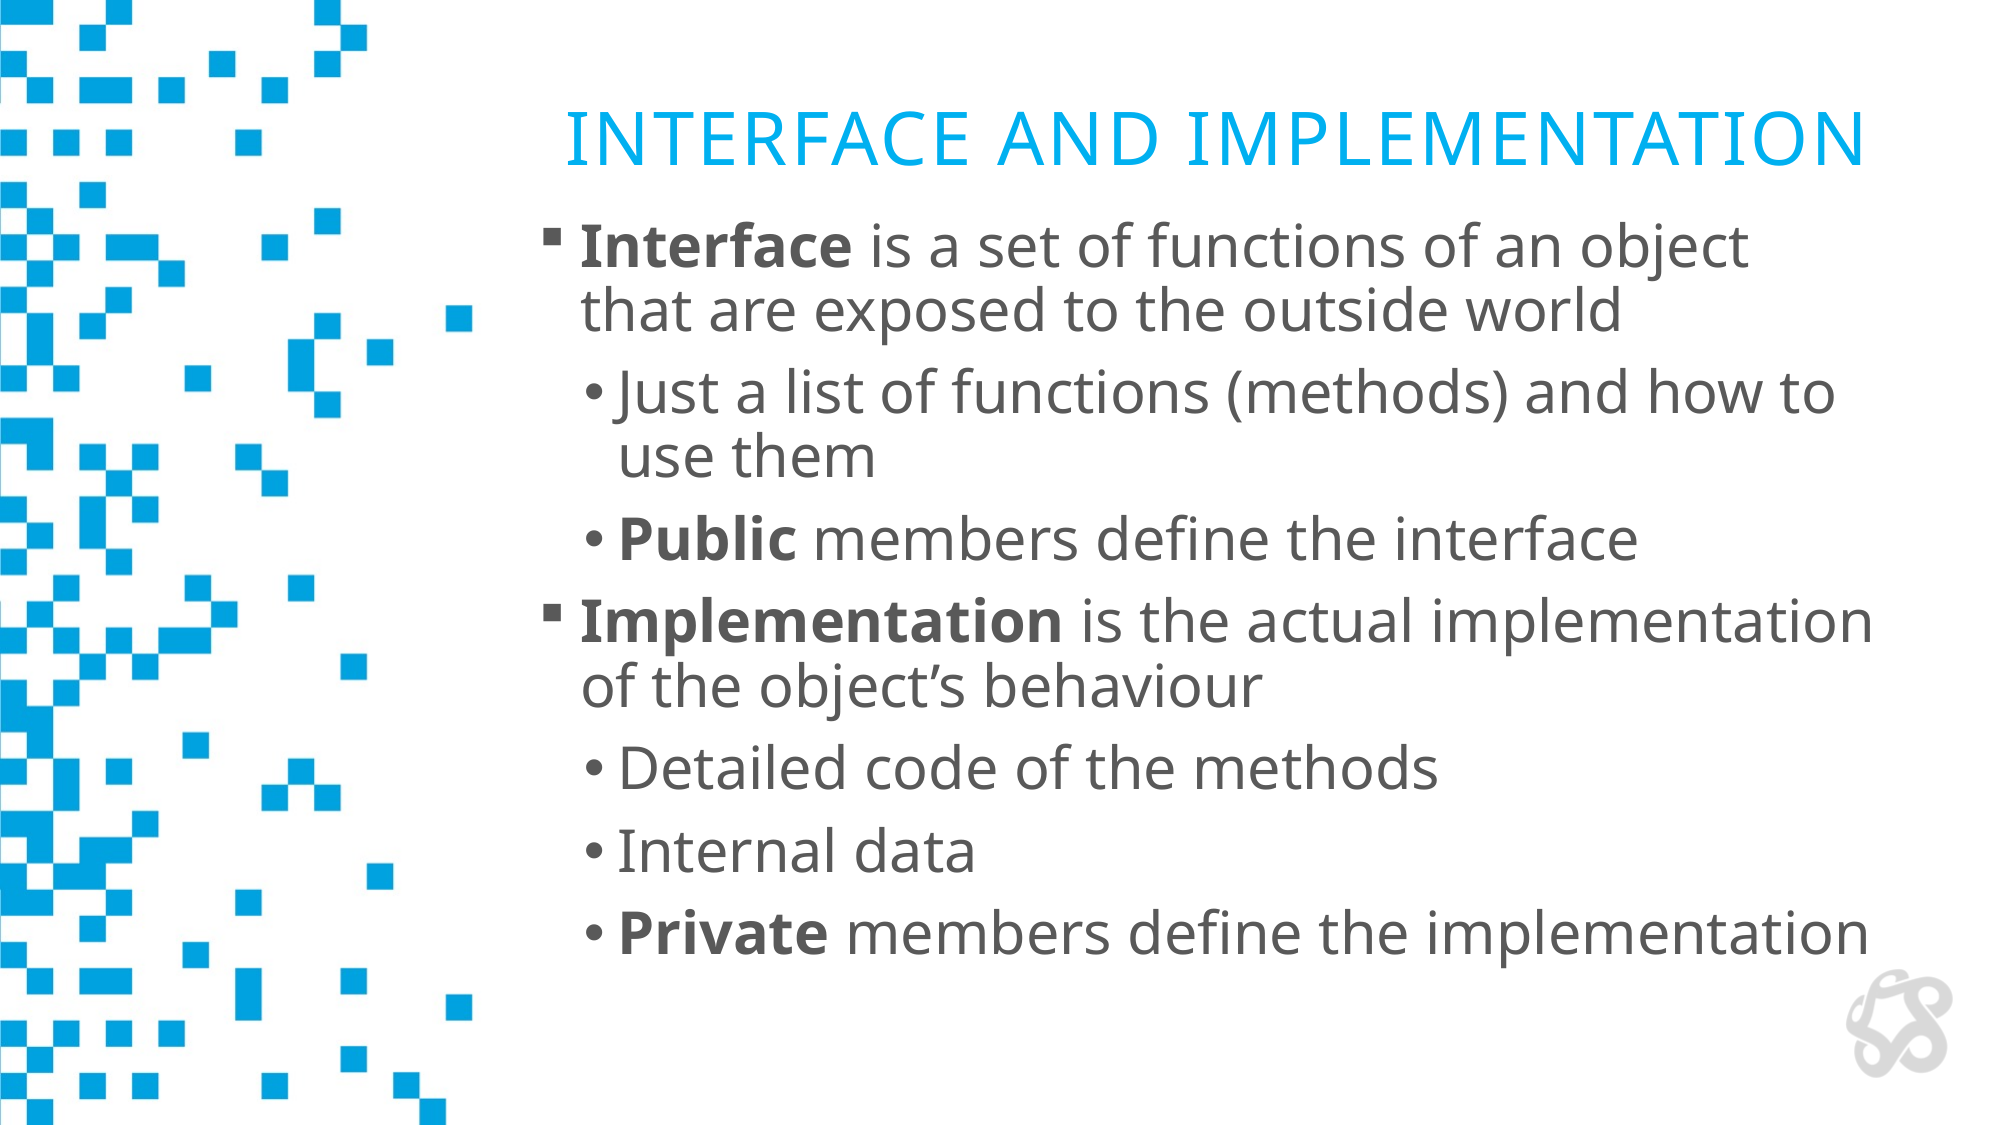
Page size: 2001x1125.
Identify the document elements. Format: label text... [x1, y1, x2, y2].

title Interface and Implementation [550, 43, 1920, 189]
list Interface is a set of functions of an object that are exposed to the outside world Just a list of functions (methods) and how to use them Public members define the interface Implementation is the actual implementation of the object’s behaviour Detailed code of the methods Internal data Private members define the implementation [523, 208, 1893, 1039]
picture [0, 0, 2001, 1125]
